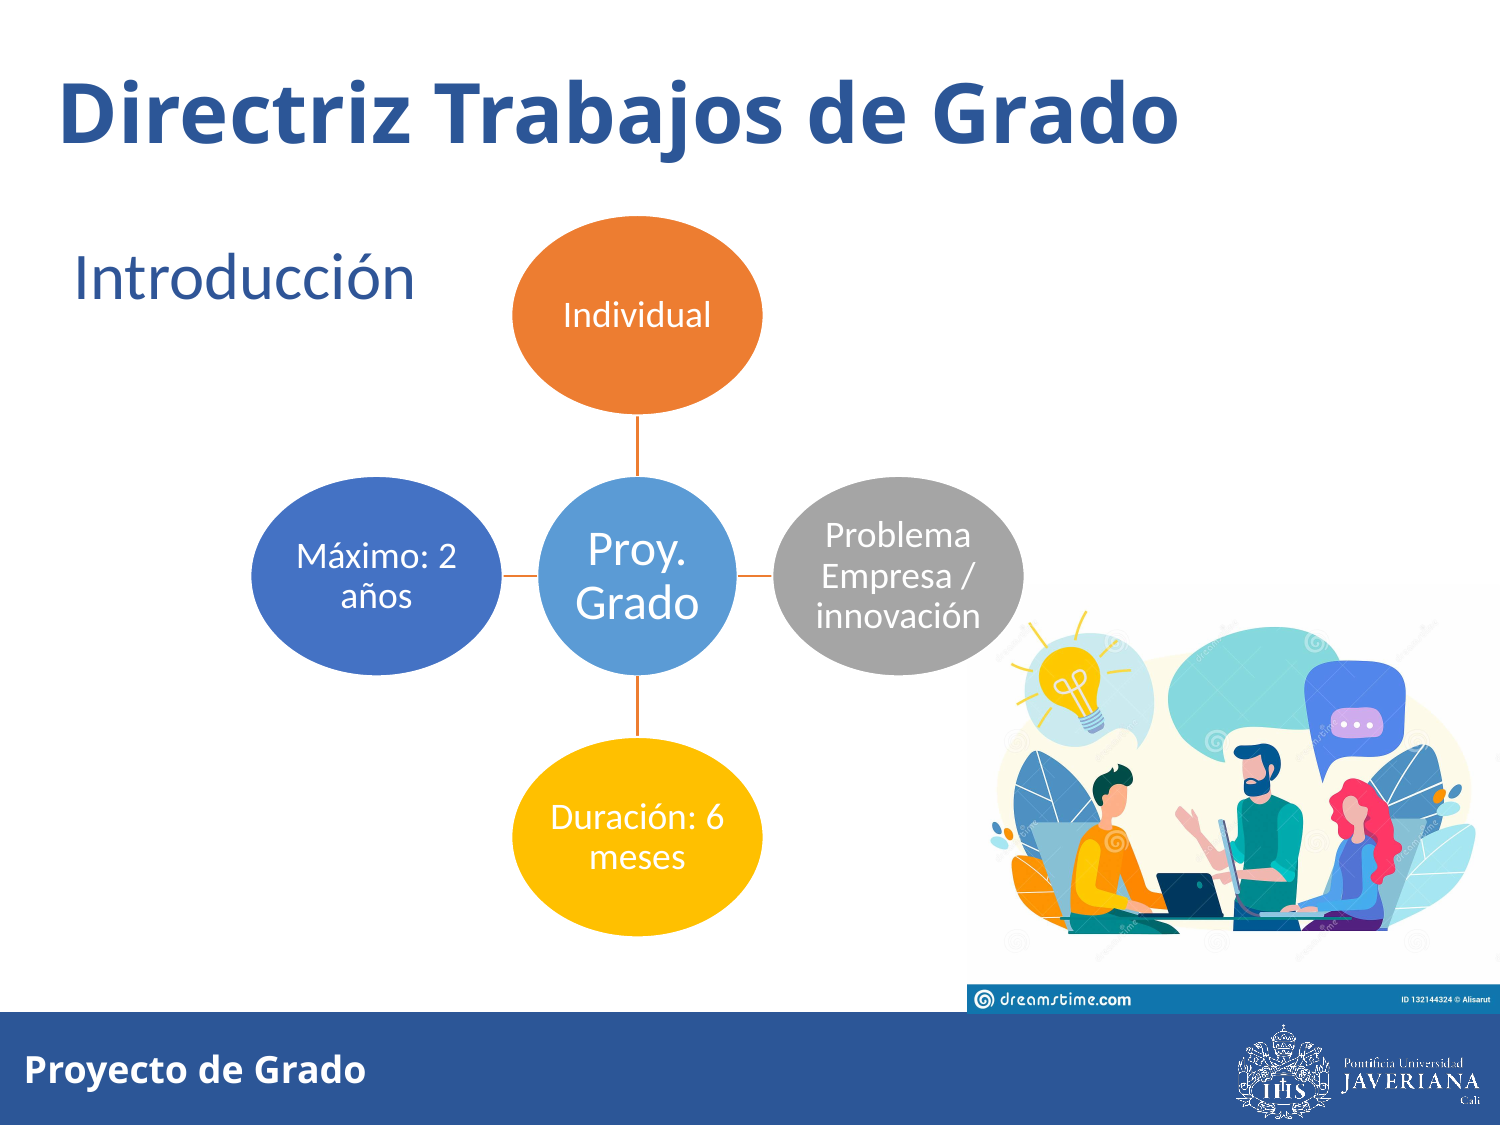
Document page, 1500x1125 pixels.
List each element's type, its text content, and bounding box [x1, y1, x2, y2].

picture [1236, 1024, 1480, 1119]
title Directriz Trabajos de Grado [41, 8, 1463, 226]
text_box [0, 212, 1275, 941]
picture [967, 584, 1500, 1014]
list Proyecto de Grado [8, 1026, 823, 1117]
